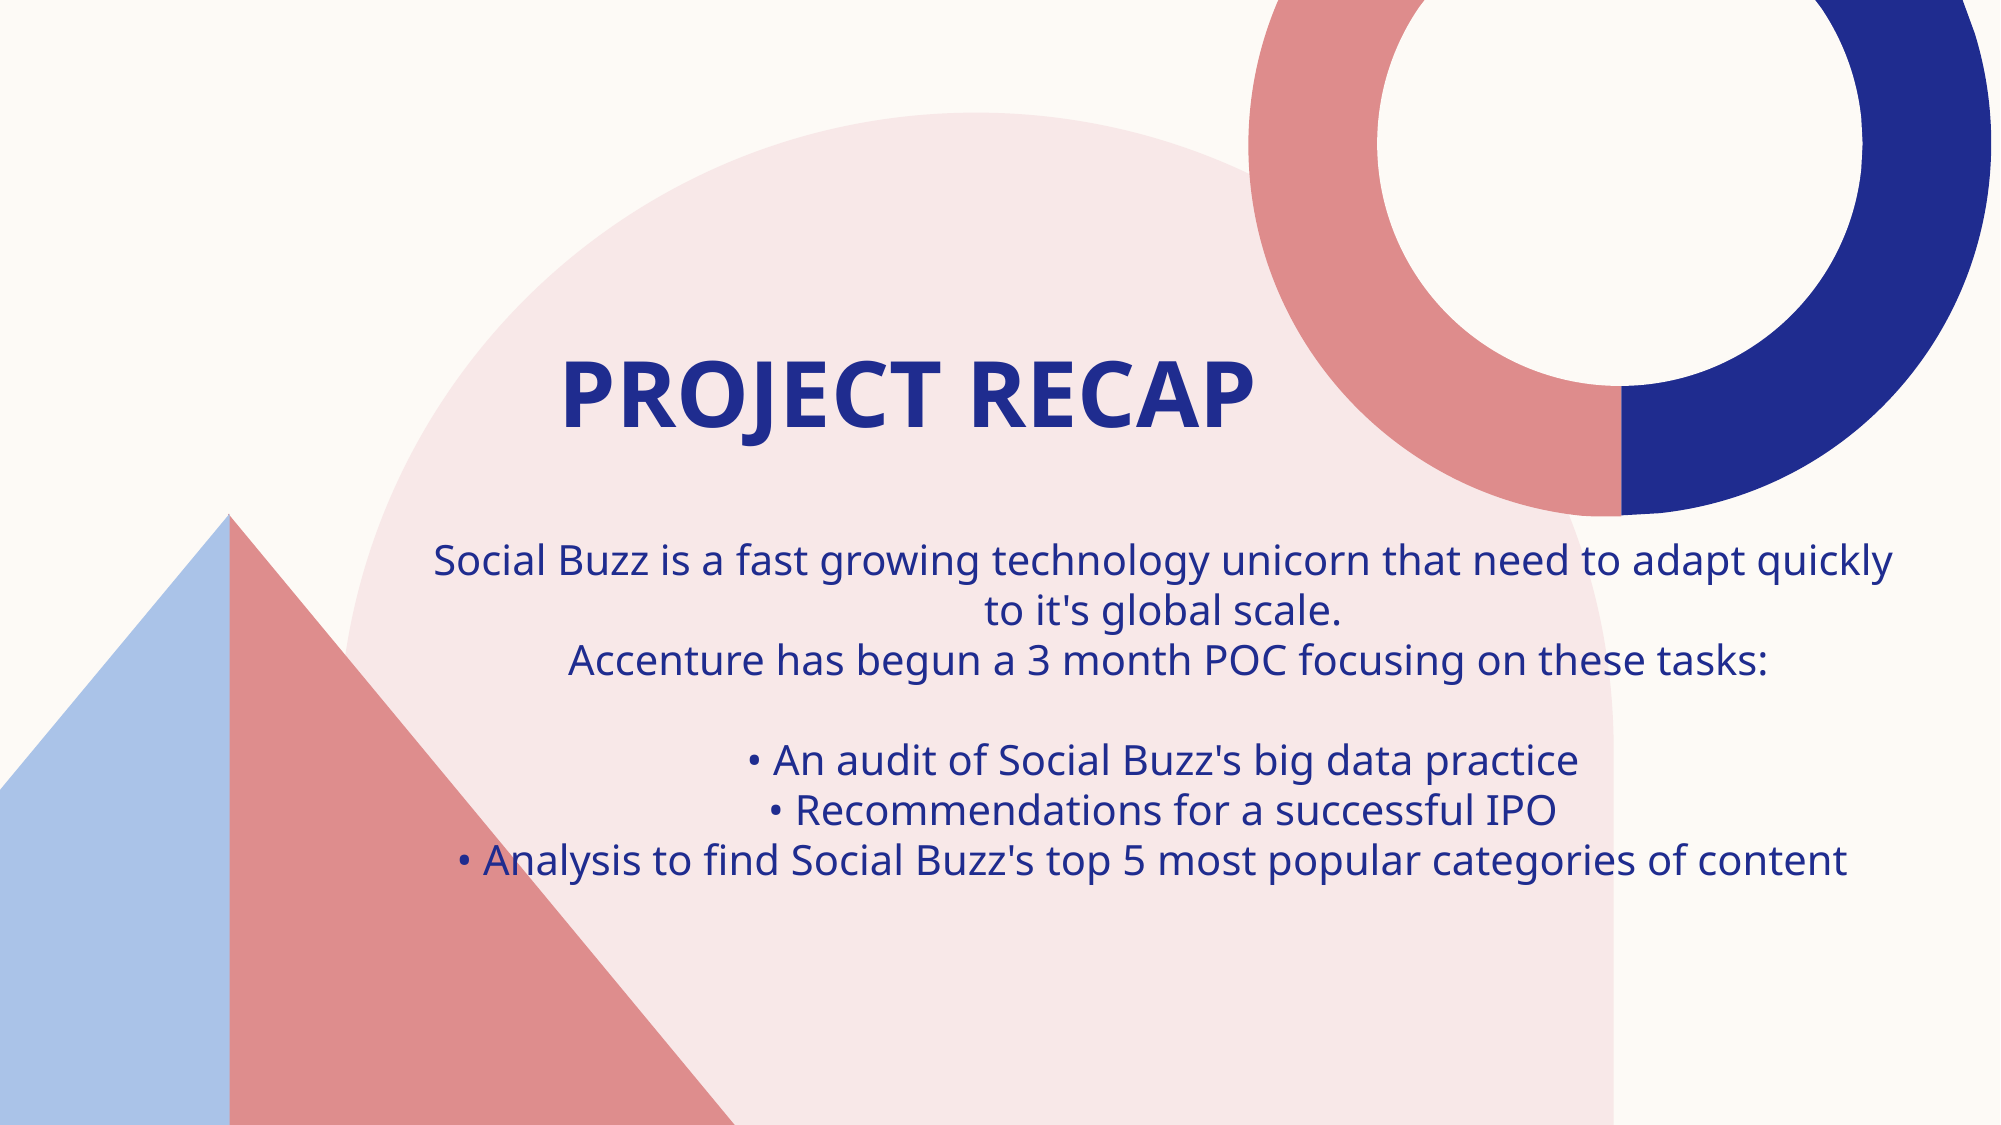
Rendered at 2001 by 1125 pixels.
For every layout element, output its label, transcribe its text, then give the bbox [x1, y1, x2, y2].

title Project Recap [383, 328, 1434, 455]
list Social Buzz is a fast growing technology unicorn that need to adapt quickly to it's global scale. Accenture has begun a 3 month POC focusing on these tasks: • An audit of Social Buzz's big data practice • Recommendations for a successful IPO • Analysis to find Social Buzz's top 5 most popular categories of content [421, 533, 1905, 1026]
